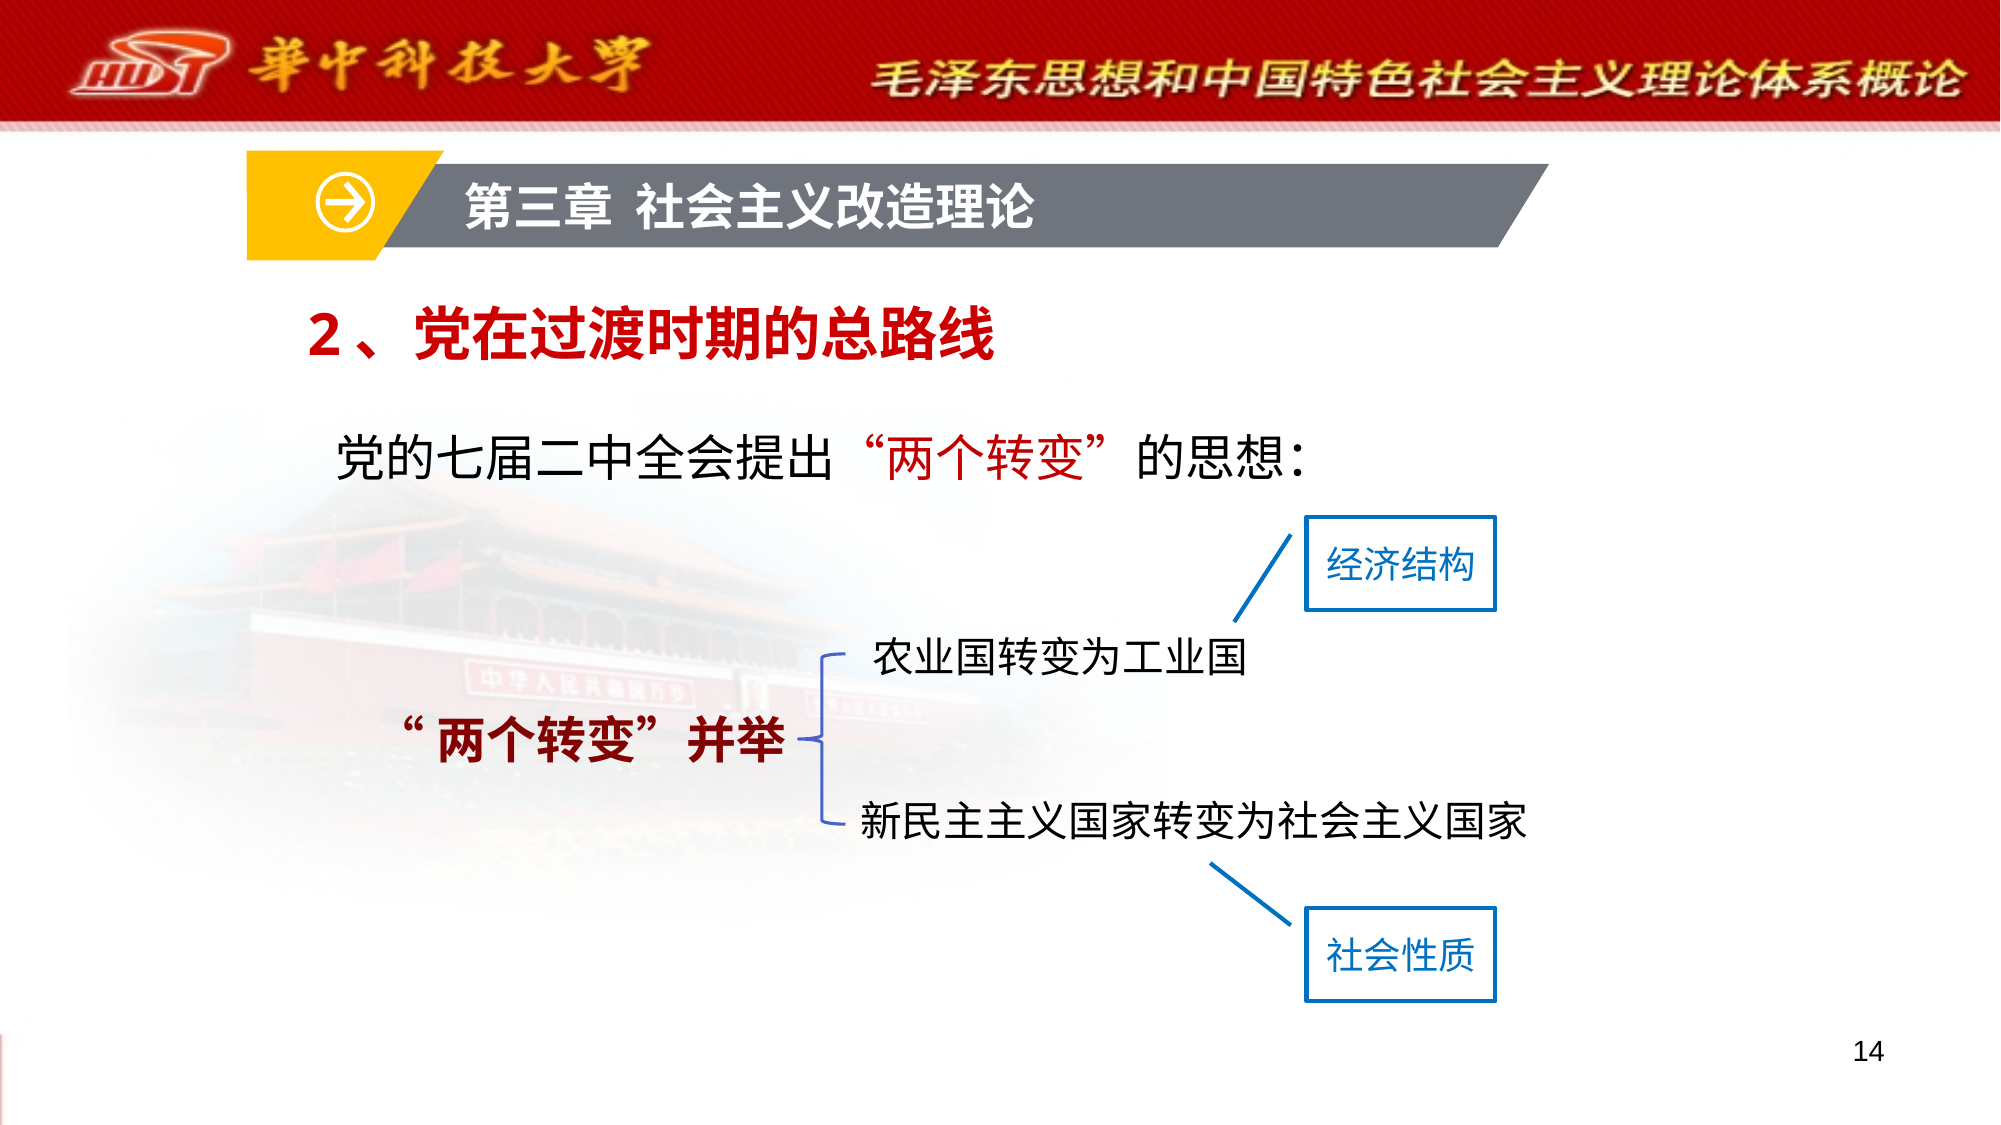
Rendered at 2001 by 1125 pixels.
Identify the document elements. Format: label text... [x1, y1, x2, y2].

picture [0, 0, 2001, 1125]
text_box [246, 150, 445, 261]
text_box 第三章 社会主义改造理论 [448, 167, 1051, 243]
slide_number 14 [1433, 1024, 1900, 1103]
text_box 党的七届二中全会提出“两个转变”的思想： [320, 419, 1680, 494]
text_box [315, 171, 375, 233]
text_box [365, 516, 1543, 1002]
title 2、党在过渡时期的总路线 [292, 276, 1478, 354]
text_box [384, 163, 1550, 248]
